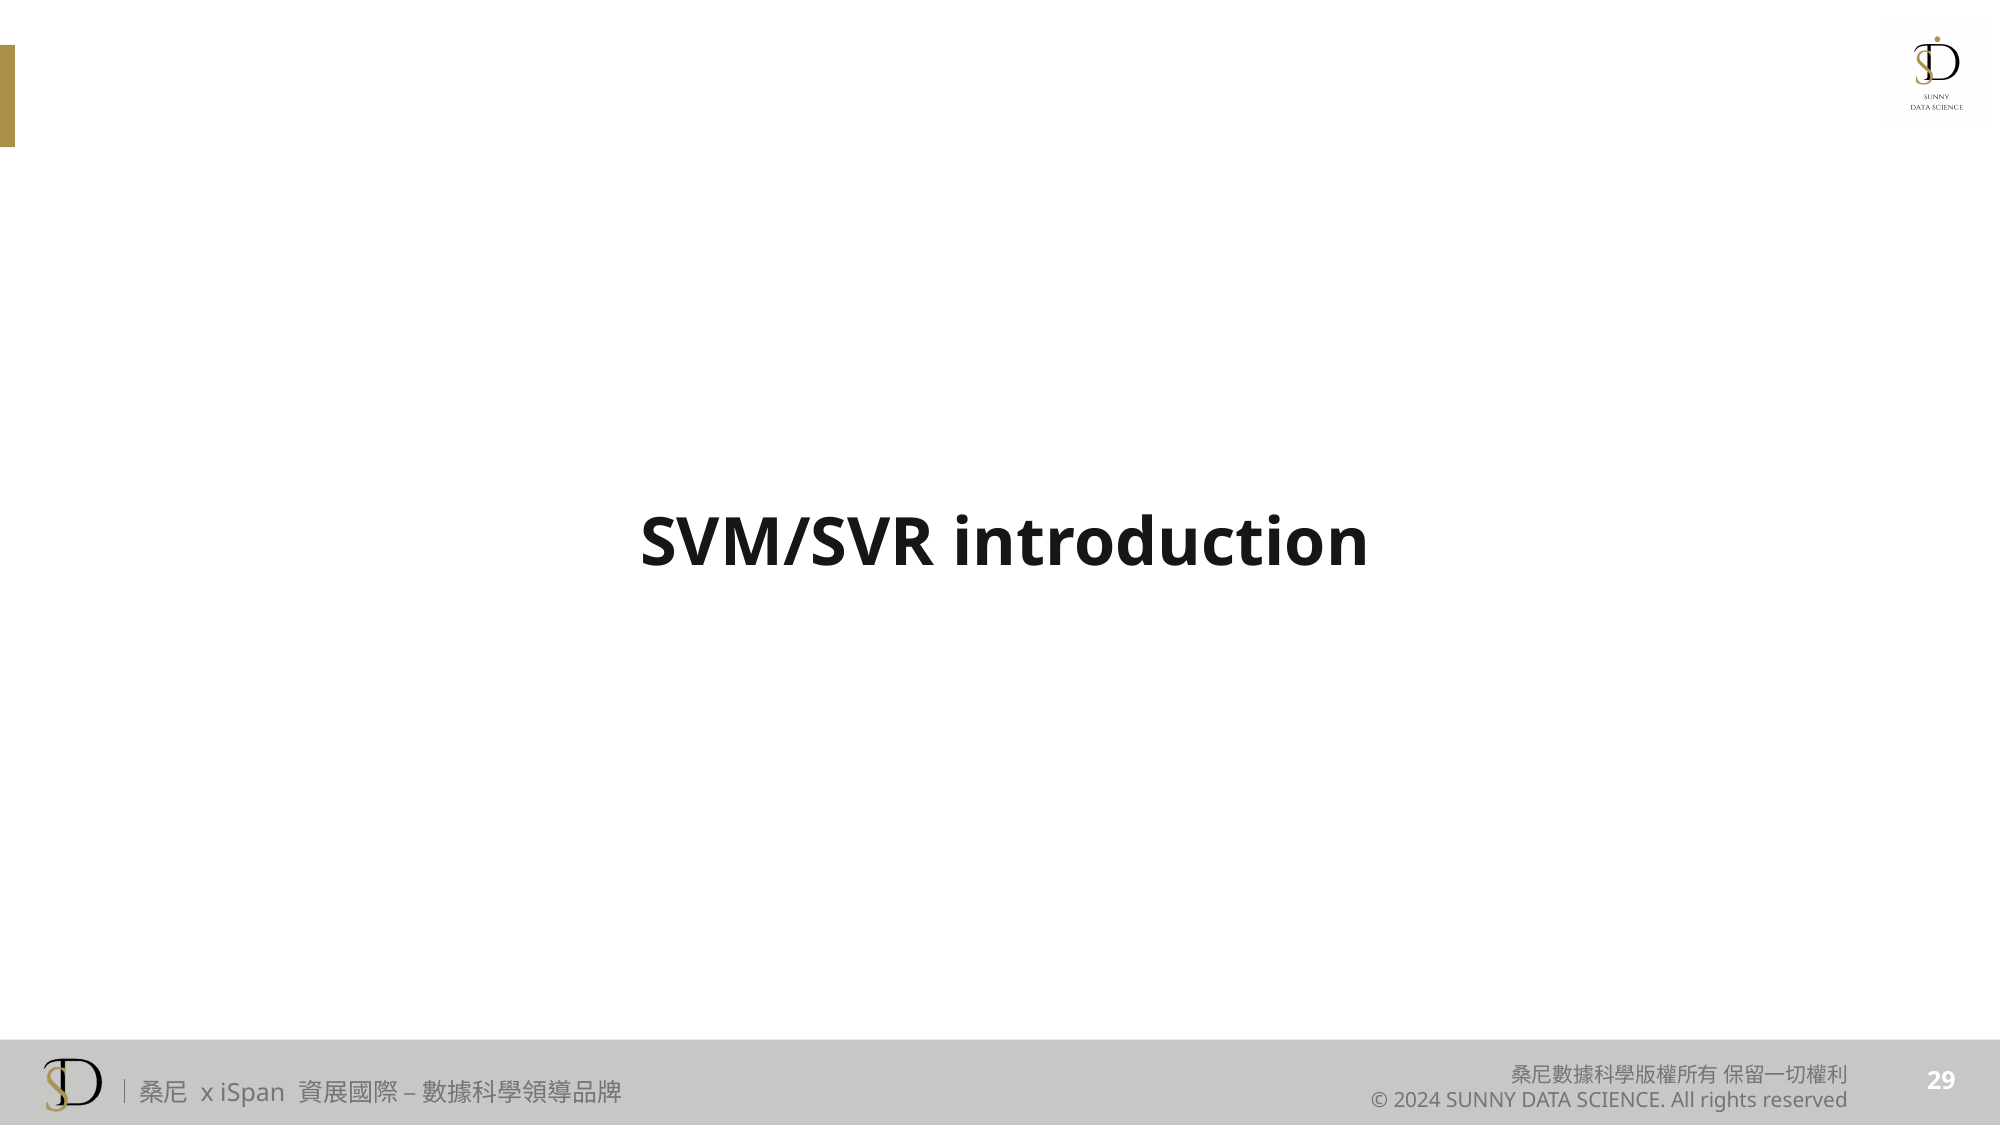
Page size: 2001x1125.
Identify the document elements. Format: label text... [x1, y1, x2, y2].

picture [0, 1020, 145, 1125]
text_box SVM/SVR introduction [73, 479, 1937, 608]
picture [1880, 14, 1993, 127]
